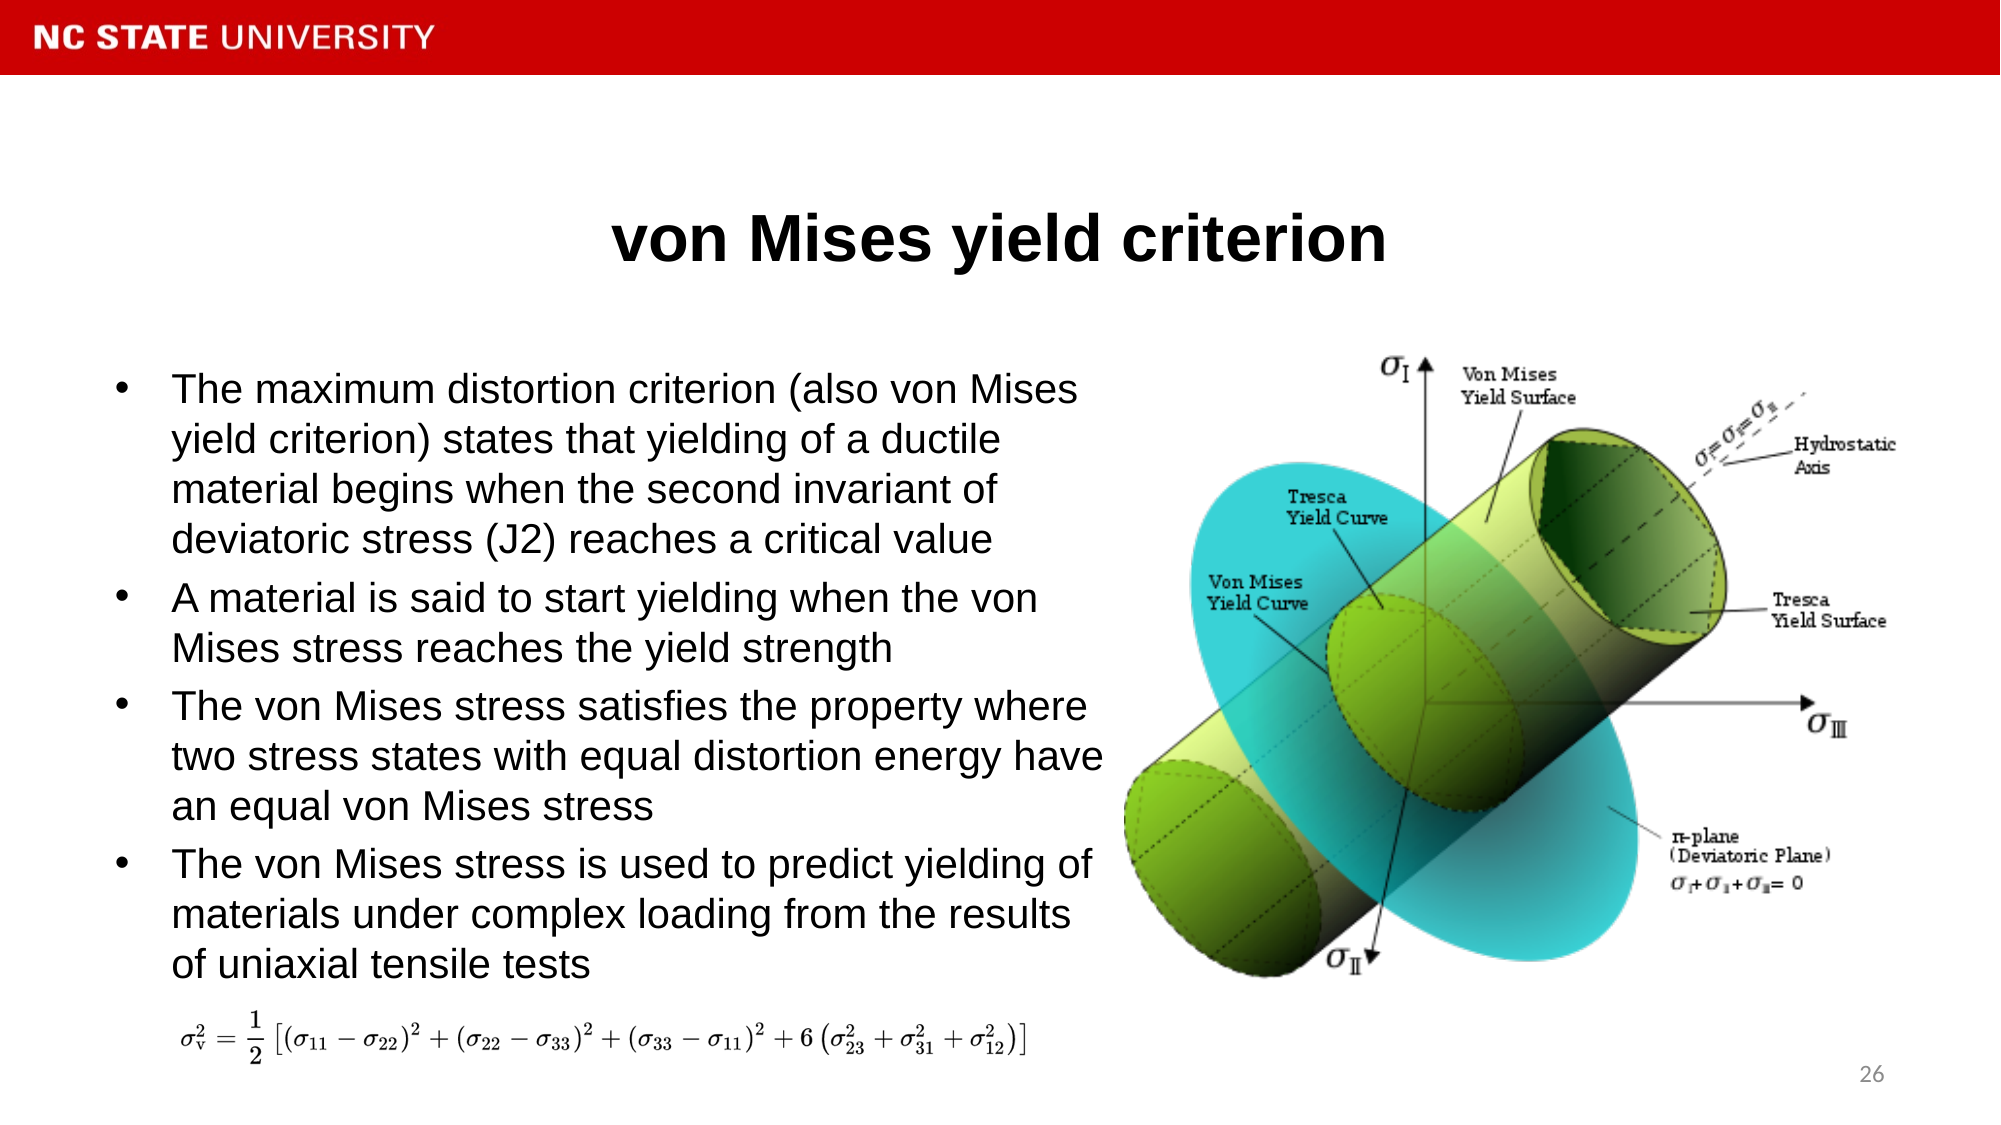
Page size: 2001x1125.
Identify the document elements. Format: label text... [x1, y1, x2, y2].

title von Mises yield criterion [99, 147, 1900, 323]
picture [161, 995, 1039, 1078]
slide_number 26 [1433, 1042, 1900, 1103]
picture [1124, 354, 1901, 987]
picture [0, 0, 2000, 75]
list The maximum distortion criterion (also von Mises yield criterion) states that yielding of a ductile material begins when the second invariant of deviatoric stress (J2) reaches a critical value A material is said to start yielding when the von Mises stress reaches the yield strength The von Mises stress satisfies the property where two stress states with equal distortion energy have an equal von Mises stress The von Mises stress is used to predict yielding of materials under complex loading from the results of uniaxial tensile tests [99, 354, 1125, 1005]
